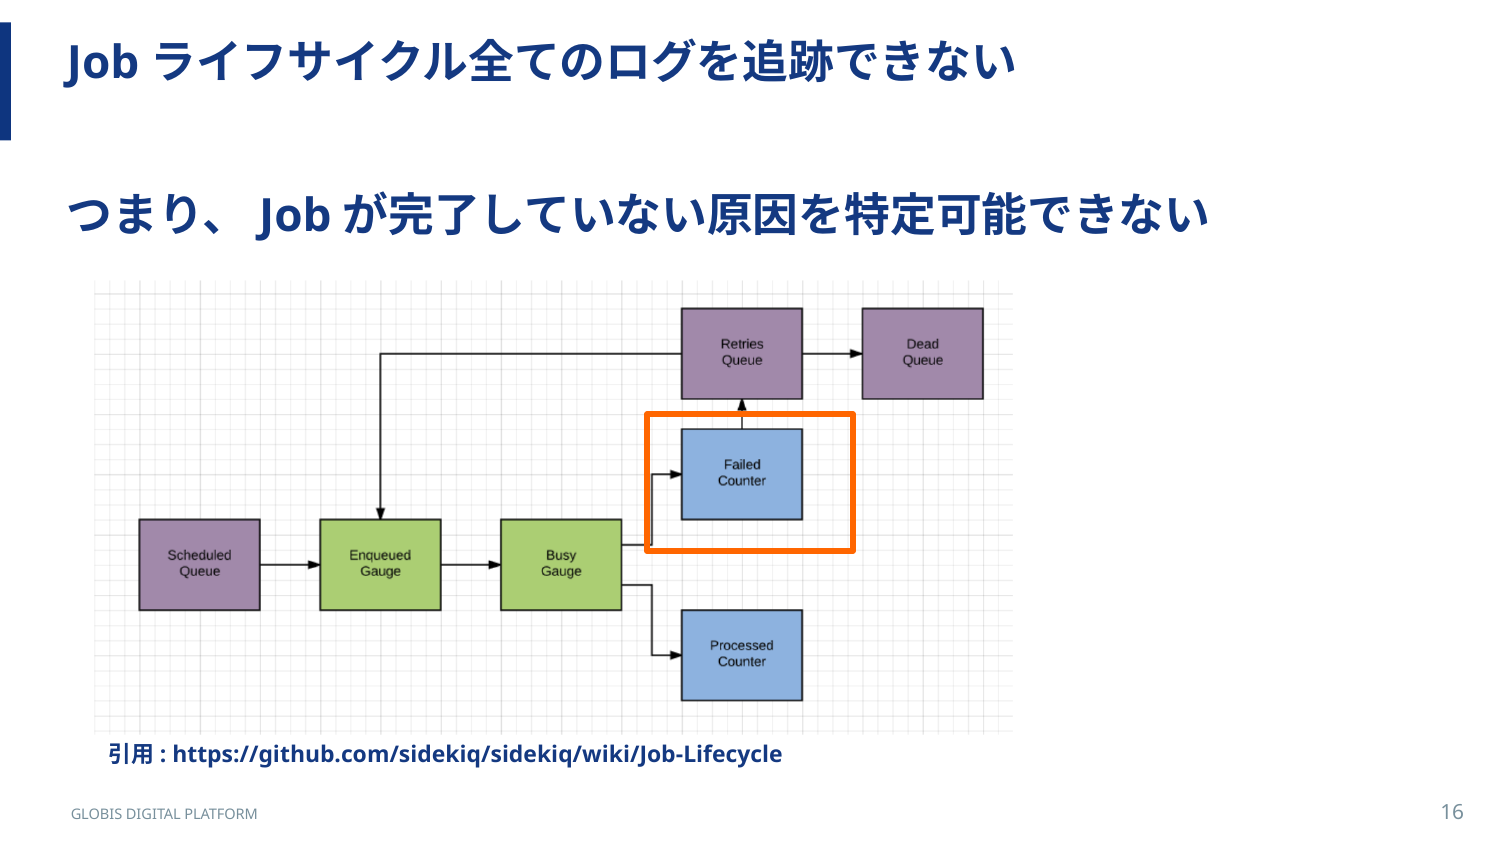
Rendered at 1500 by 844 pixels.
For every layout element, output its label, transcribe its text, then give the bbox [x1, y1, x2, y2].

title Jobライフサイクル全てのログを追跡できない [66, 22, 1433, 98]
list つまり、Jobが完了していない原因を特定可能できない [66, 170, 1433, 772]
text_box 引用: https://github.com/sidekiq/sidekiq/wiki/Job-Lifecycle [93, 726, 1099, 782]
picture [66, 275, 1027, 752]
